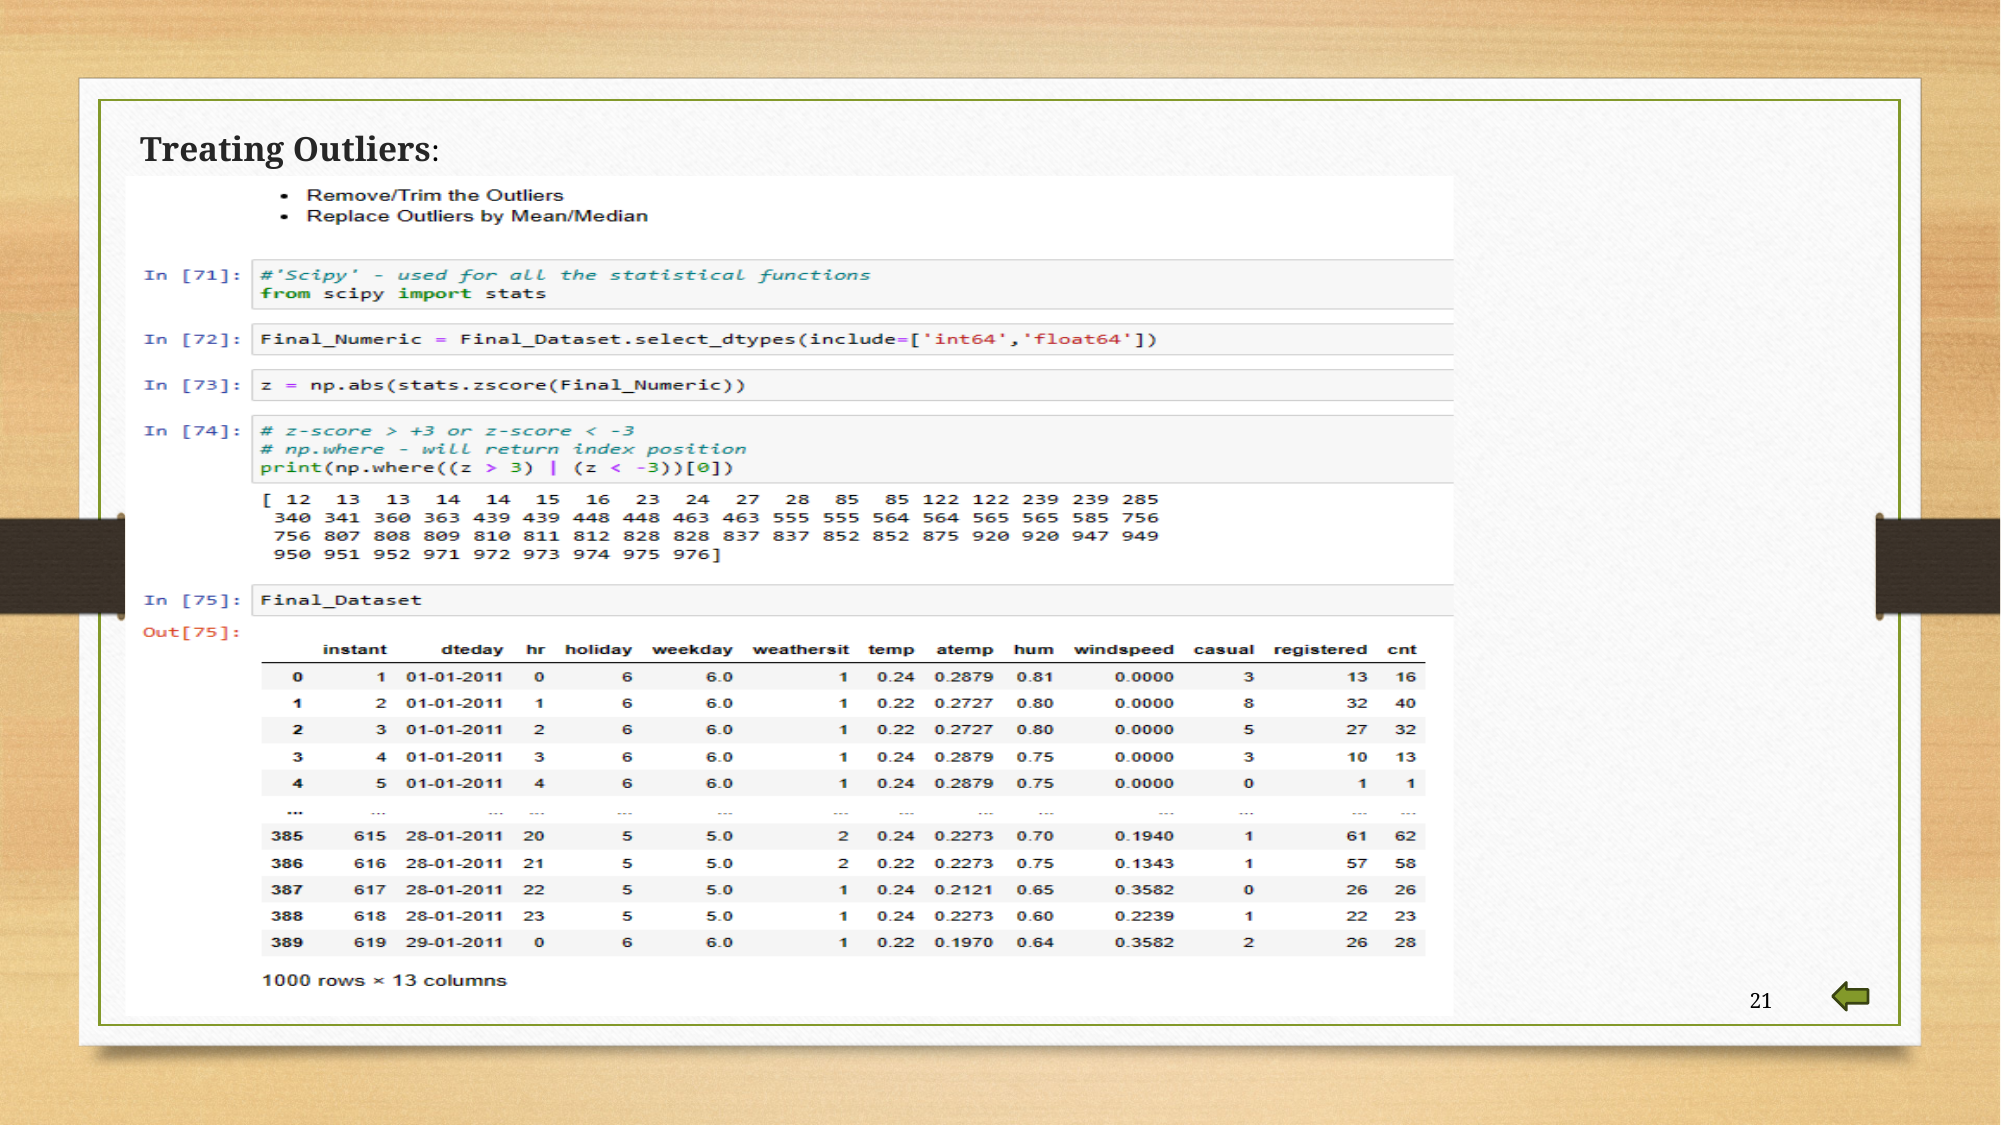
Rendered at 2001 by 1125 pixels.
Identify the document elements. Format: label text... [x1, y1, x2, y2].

picture [0, 0, 2001, 1125]
text_box Treating Outliers: [125, 120, 1875, 176]
slide_number 21 [1698, 979, 1788, 1025]
text_box [1831, 981, 1870, 1012]
